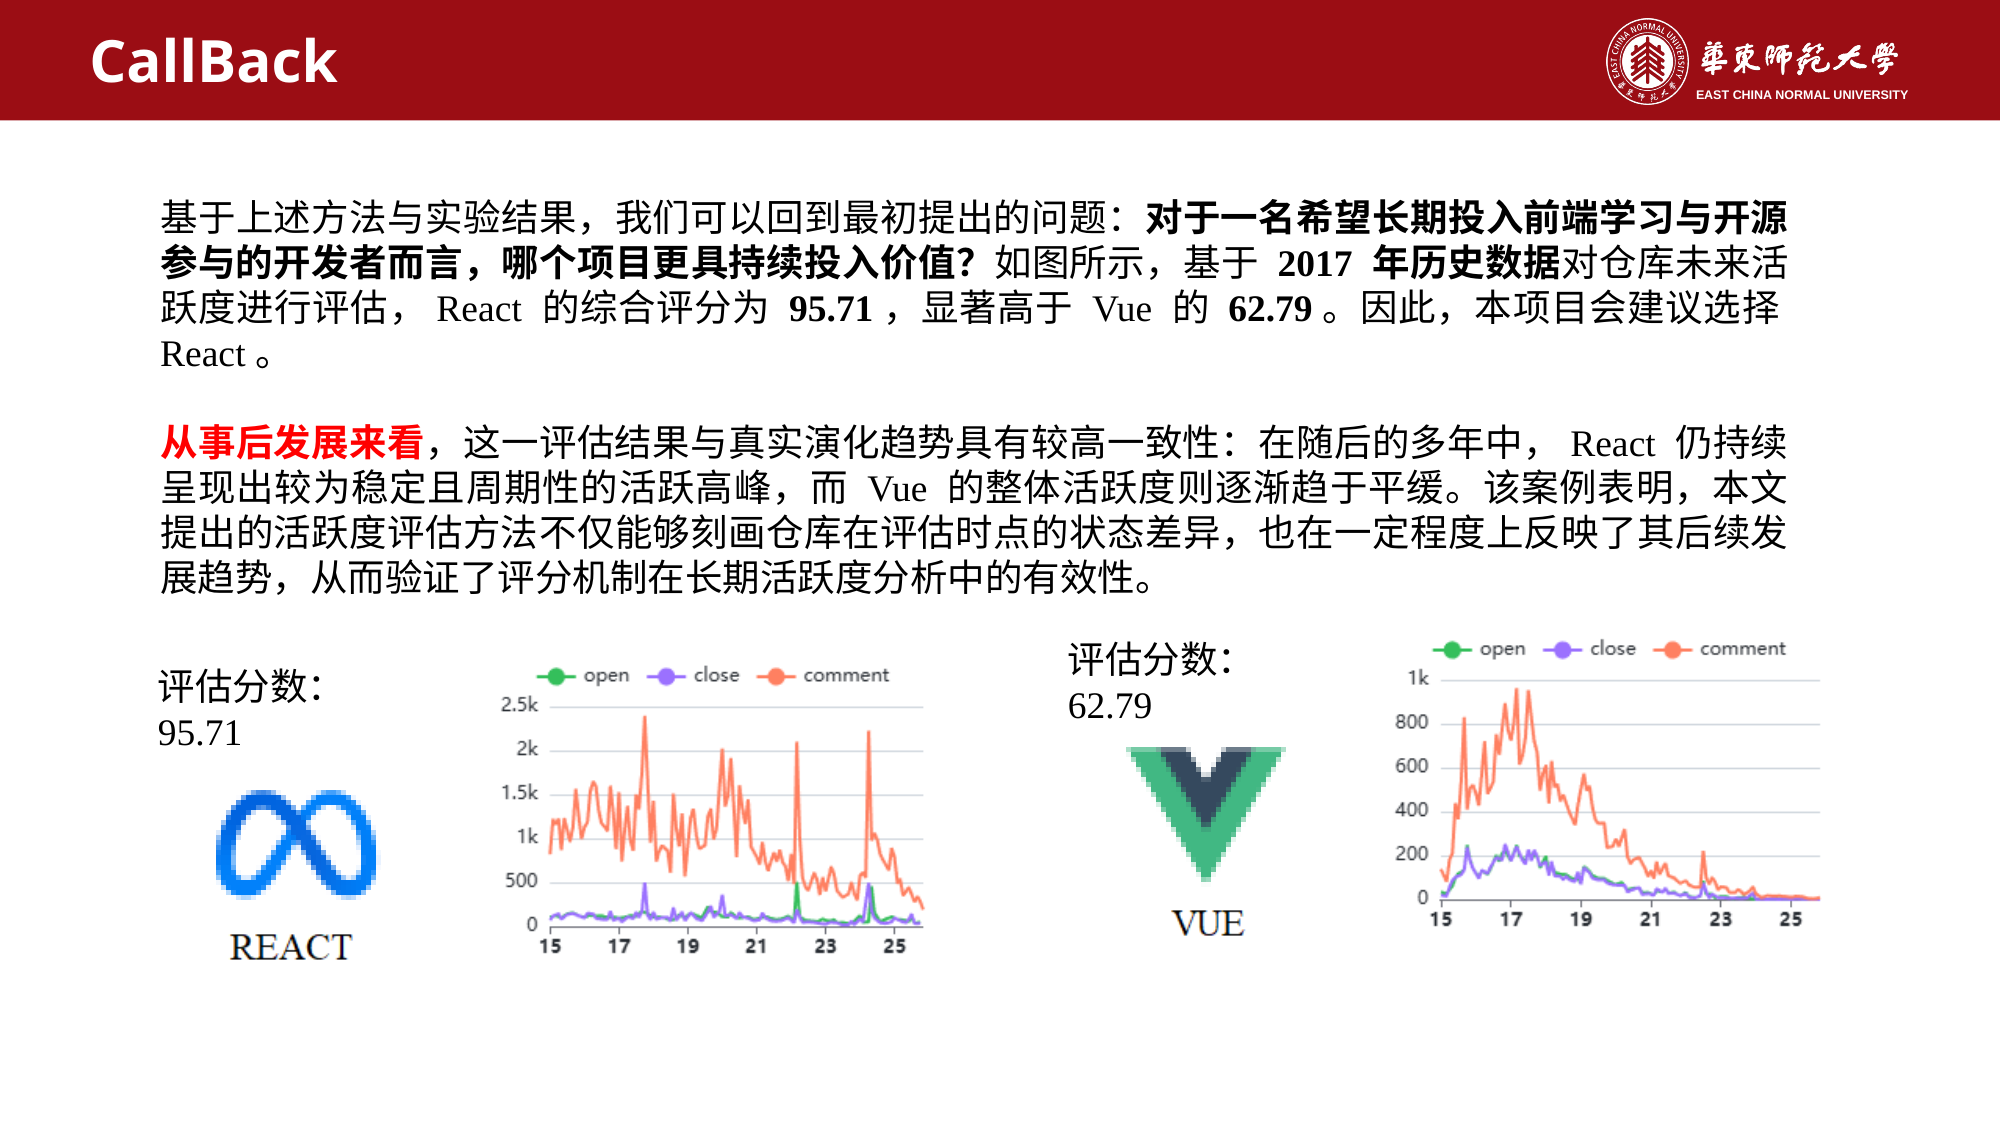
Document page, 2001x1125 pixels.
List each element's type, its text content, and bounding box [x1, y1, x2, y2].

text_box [0, 0, 2000, 121]
text_box 基于上述方法与实验结果，我们可以回到最初提出的问题：对于一名希望长期投入前端学习与开源参与的开发者而言，哪个项目更具持续投入价值？如图所示，基于 2017 年历史数据对仓库未来活跃度进行评估，React 的综合评分为 95.71，显著高于 Vue 的 62.79。因此，本项目会建议选择React。 从事后发展来看，这一评估结果与真实演化趋势具有较高一致性：在随后的多年中，React 仍持续呈现出较为稳定且周期性的活跃高峰，而 Vue 的整体活跃度则逐渐趋于平缓。该案例表明，本文提出的活跃度评估方法不仅能够刻画仓库在评估时点的状态差异，也在一定程度上反映了其后续发展趋势，从而验证了评分机制在长期活跃度分析中的有效性。 [145, 186, 1804, 607]
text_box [1052, 628, 1836, 969]
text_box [142, 655, 947, 993]
